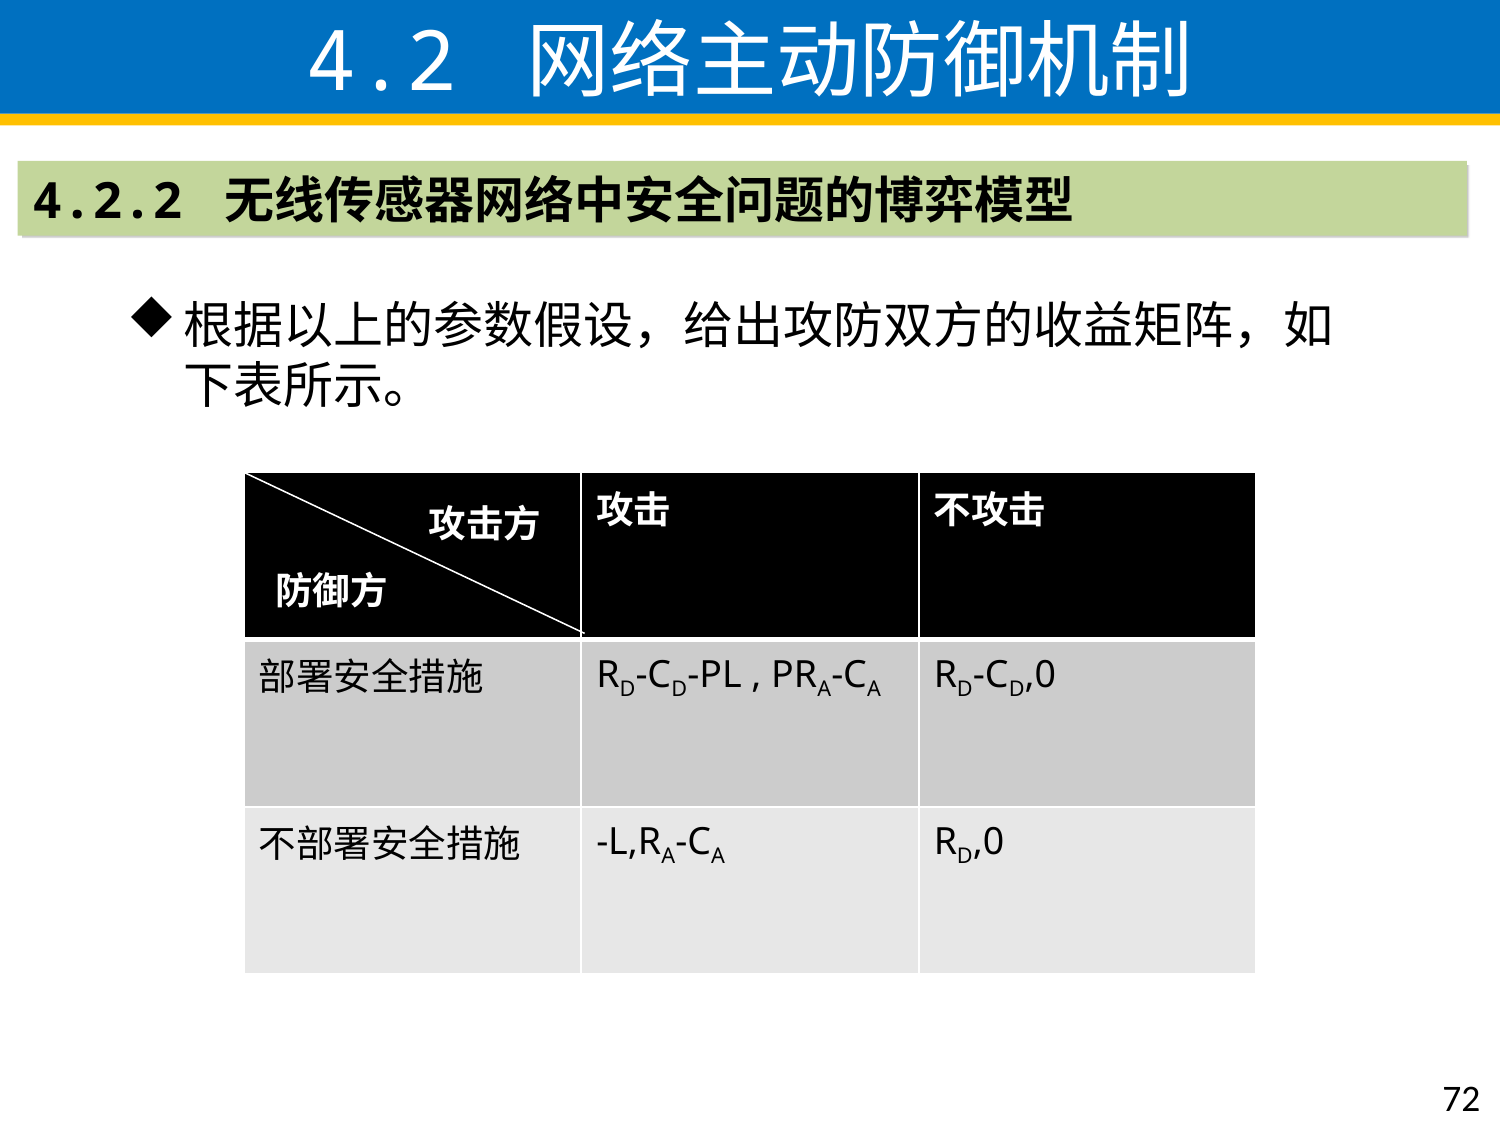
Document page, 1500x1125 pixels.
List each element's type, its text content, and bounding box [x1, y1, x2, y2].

text_box 72 [1427, 1066, 1499, 1125]
text_box 4.2.2 无线传感器网络中安全问题的博弈模型 [17, 160, 1467, 236]
table_cell RD-CD,0 [920, 642, 1255, 806]
table_header 攻击 [586, 473, 918, 637]
table_cell RD,0 [920, 808, 1255, 973]
table_header 不攻击 [920, 473, 1255, 637]
table_cell 不部署安全措施 [245, 808, 580, 973]
table_cell 部署安全措施 [245, 642, 580, 806]
table_cell RD-CD-PL , PRA-CA [582, 642, 918, 806]
title 4.2 网络主动防御机制 [0, 0, 1500, 114]
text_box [243, 472, 585, 634]
text_box 根据以上的参数假设，给出攻防双方的收益矩阵，如下表所示。 [112, 286, 1365, 422]
table_cell -L,RA-CA [582, 808, 918, 973]
